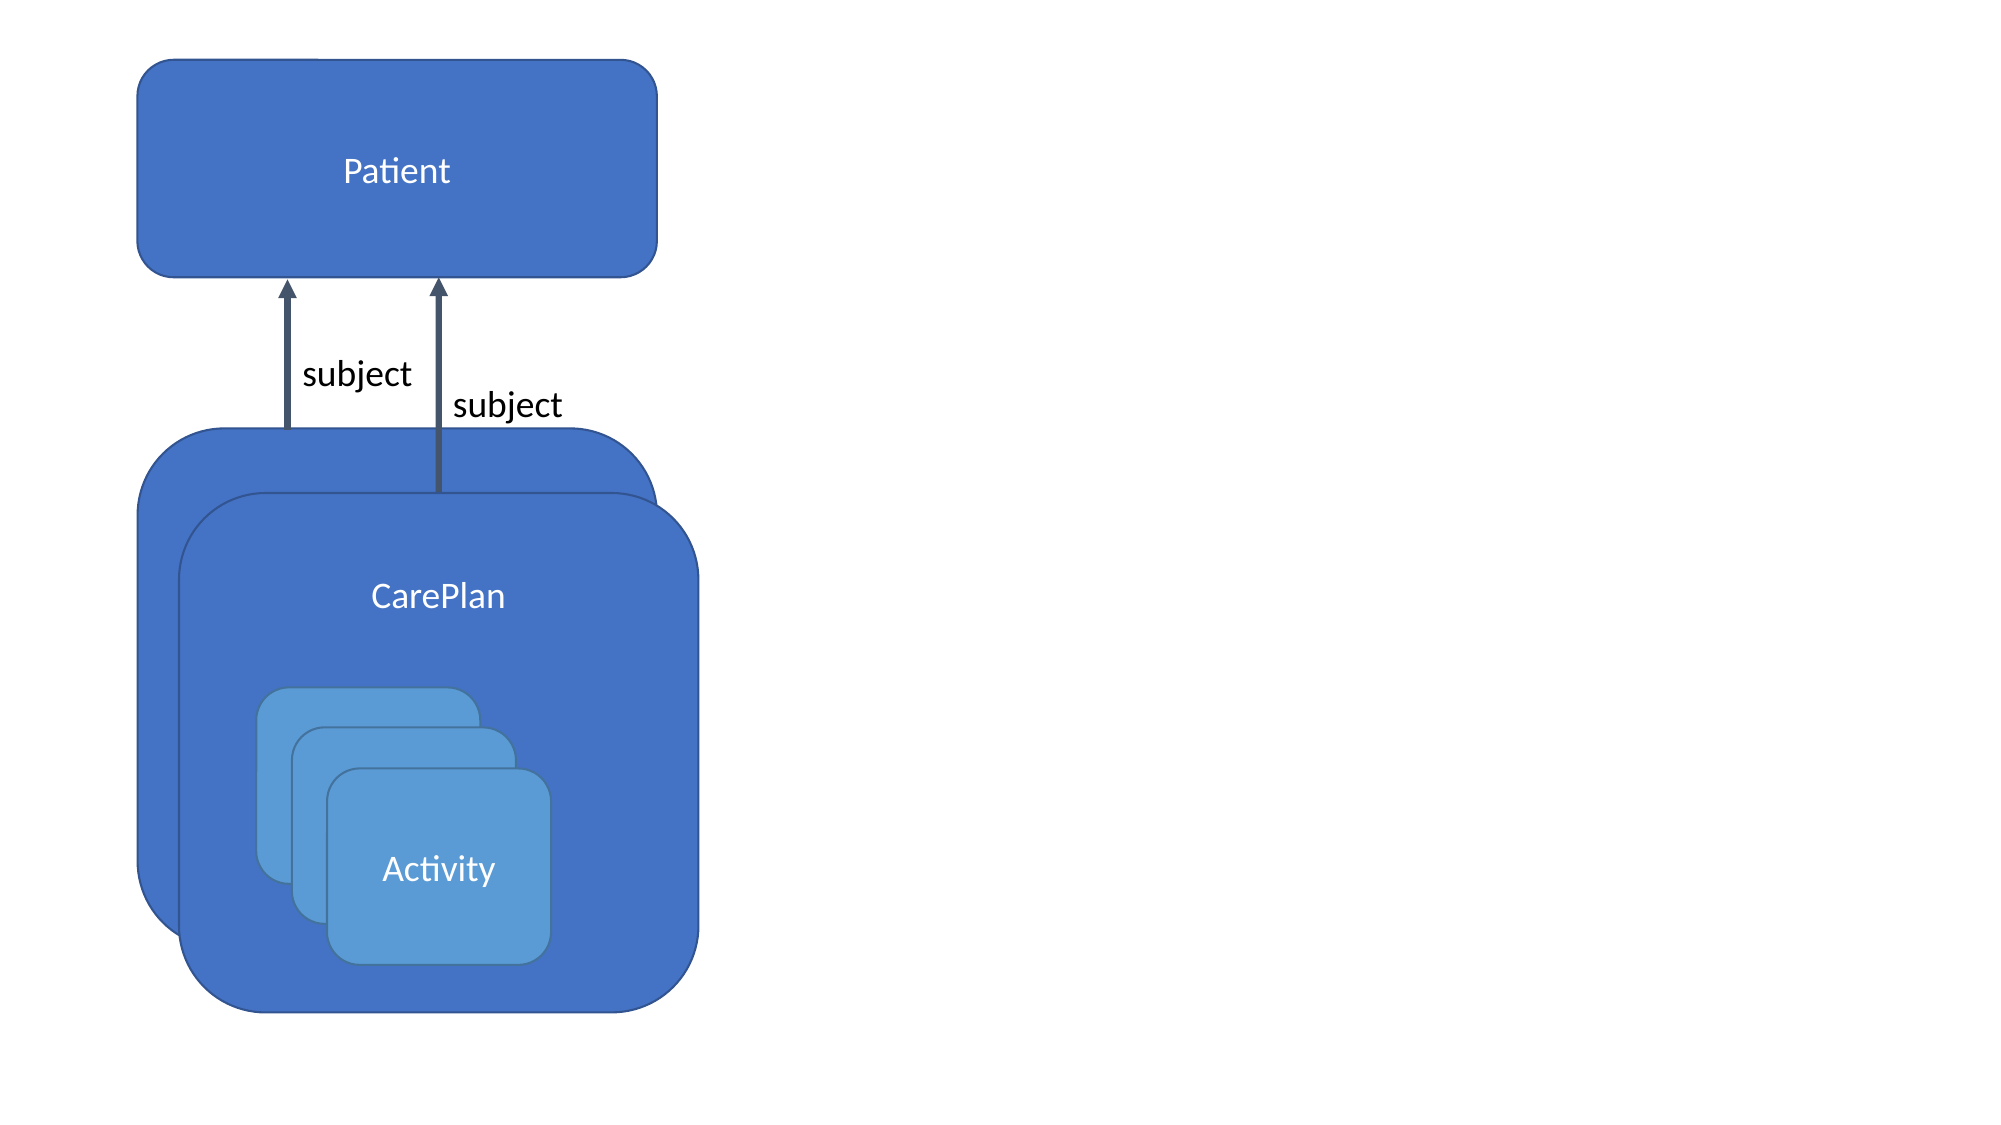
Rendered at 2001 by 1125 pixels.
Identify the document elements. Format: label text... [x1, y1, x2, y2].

text_box subject [288, 341, 429, 402]
text_box Patient [136, 58, 658, 279]
text_box subject [439, 372, 579, 428]
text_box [137, 428, 438, 948]
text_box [439, 428, 658, 492]
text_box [178, 492, 699, 1013]
